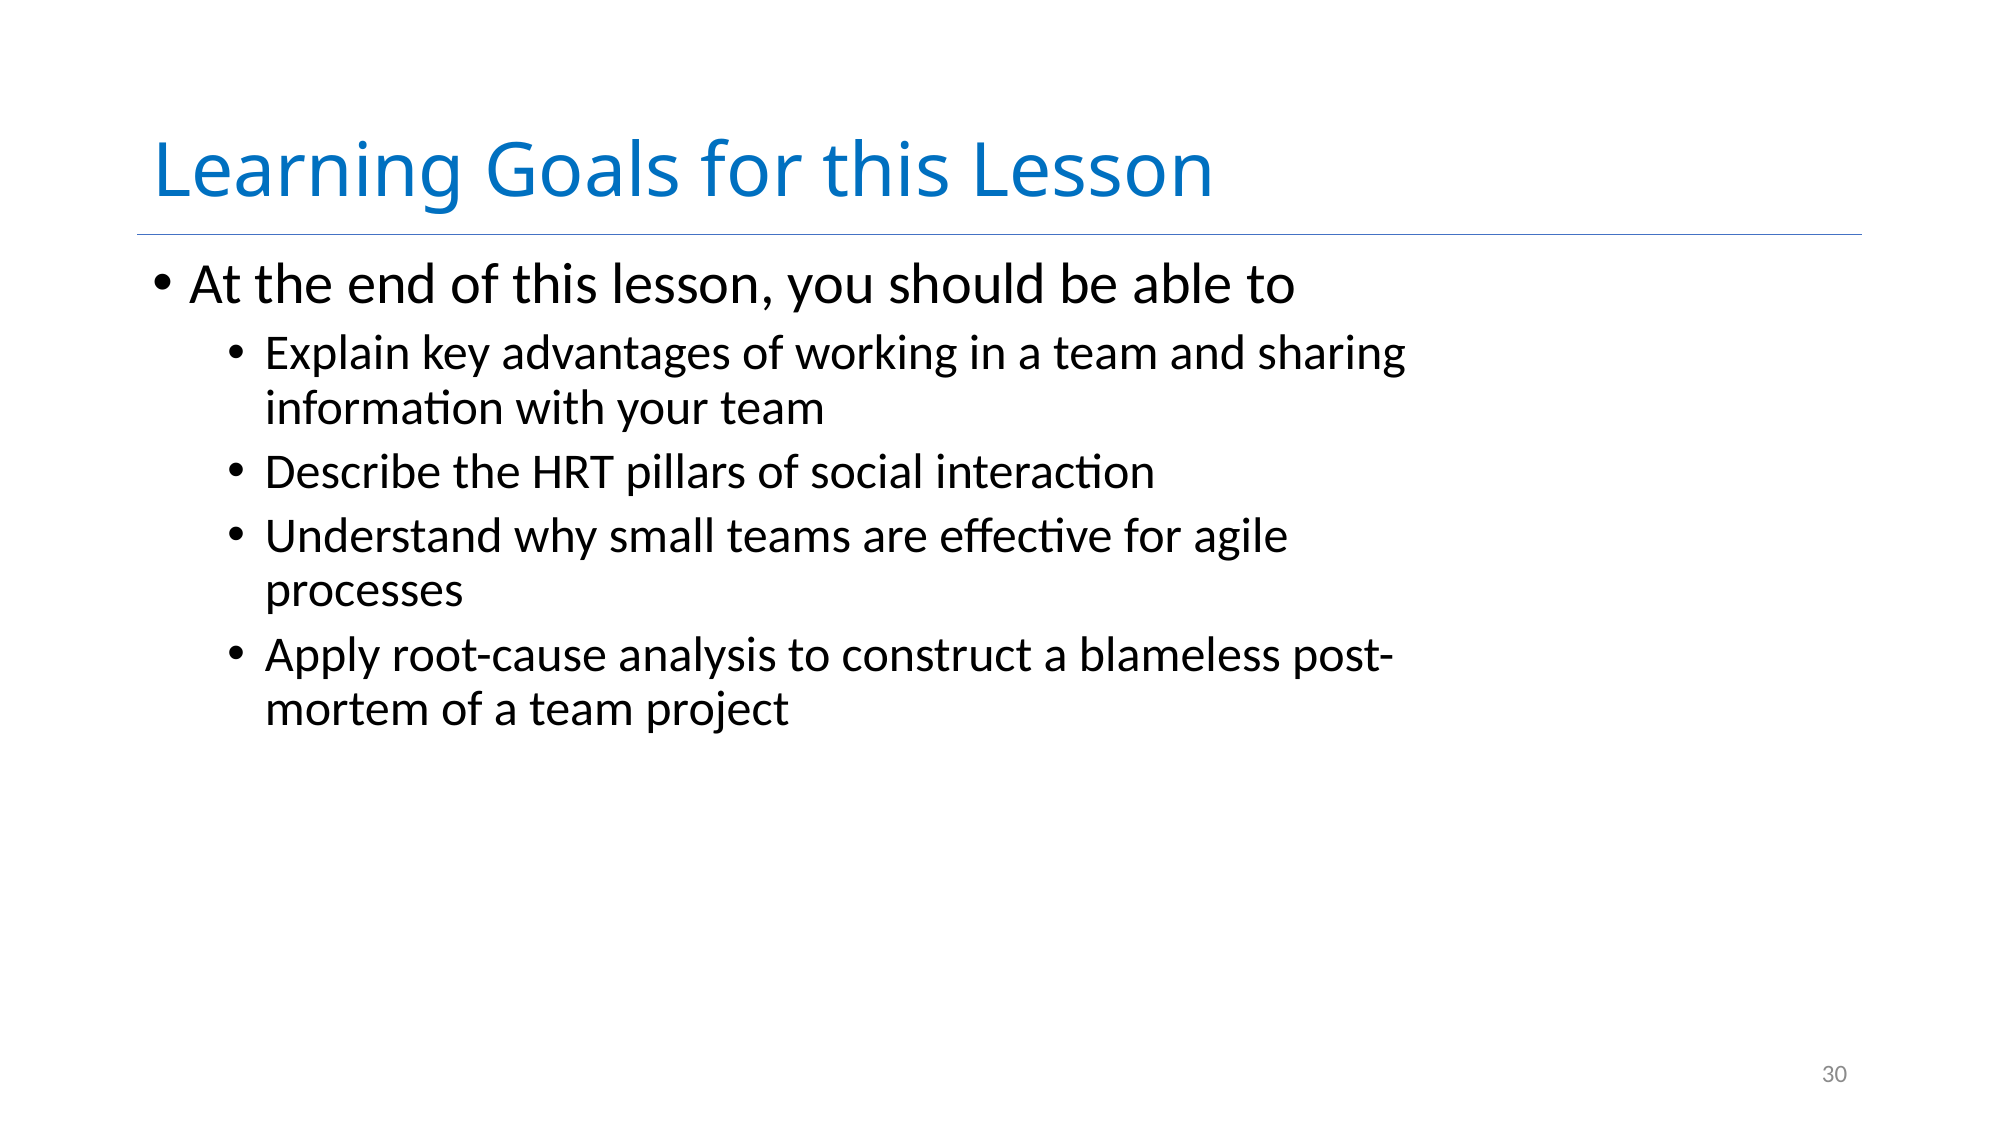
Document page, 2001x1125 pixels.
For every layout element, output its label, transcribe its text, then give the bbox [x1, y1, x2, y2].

slide_number 30 [1412, 1042, 1863, 1103]
title Learning Goals for this Lesson [137, 3, 1863, 221]
list At the end of this lesson, you should be able to Explain key advantages of working in a team and sharing information with your team Describe the HRT pillars of social interaction Understand why small teams are effective for agile processes Apply root-cause analysis to construct a blameless post-mortem of a team project [137, 246, 1432, 960]
